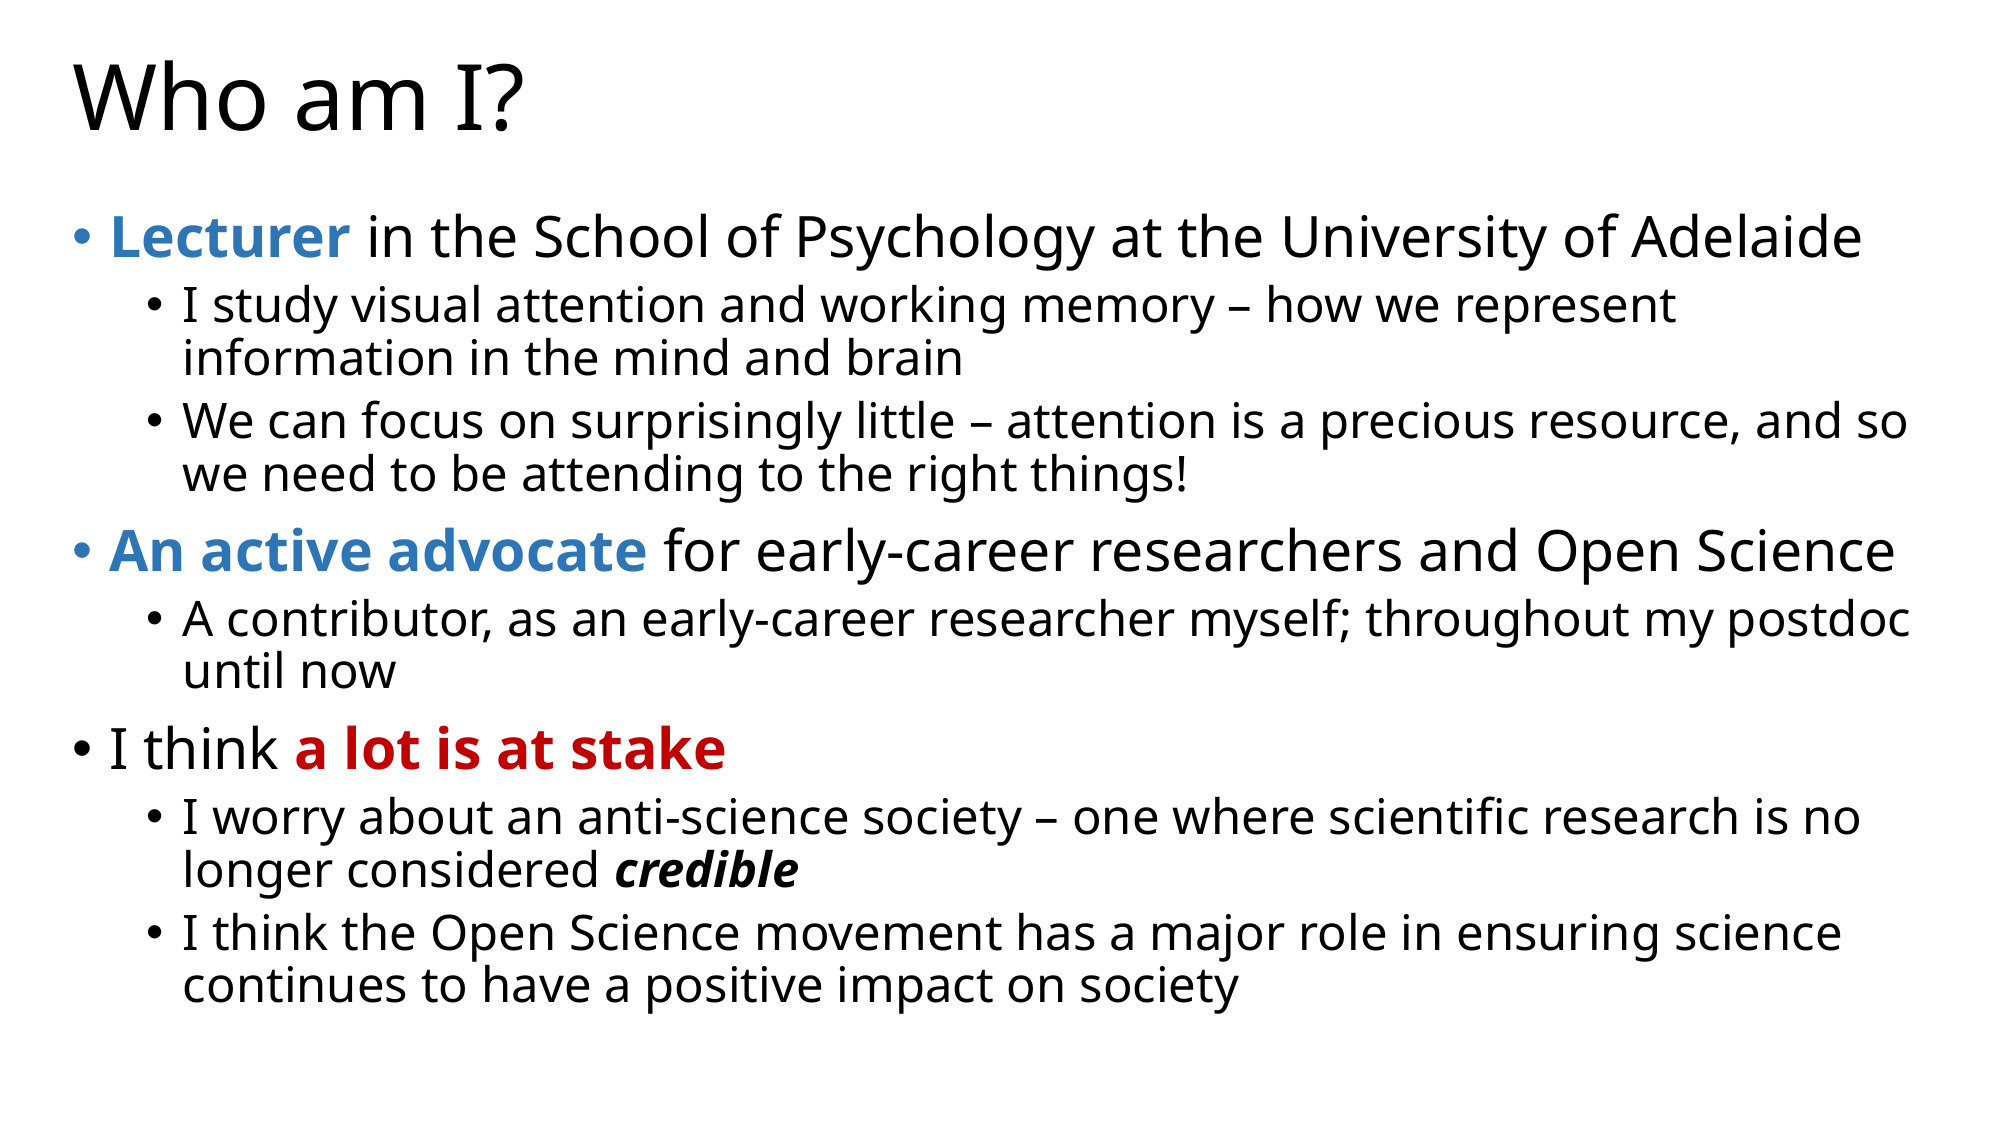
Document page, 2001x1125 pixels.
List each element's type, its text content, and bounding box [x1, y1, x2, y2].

list Lecturer in the School of Psychology at the University of Adelaide I study visual attention and working memory – how we represent information in the mind and brain We can focus on surprisingly little – attention is a precious resource, and so we need to be attending to the right things! An active advocate for early-career researchers and Open Science A contributor, as an early-career researcher myself; throughout my postdoc until now I think a lot is at stake I worry about an anti-science society – one where scientific research is no longer considered credible I think the Open Science movement has a major role in ensuring science continues to have a positive impact on society [57, 200, 1939, 1082]
title Who am I? [57, 43, 1939, 172]
